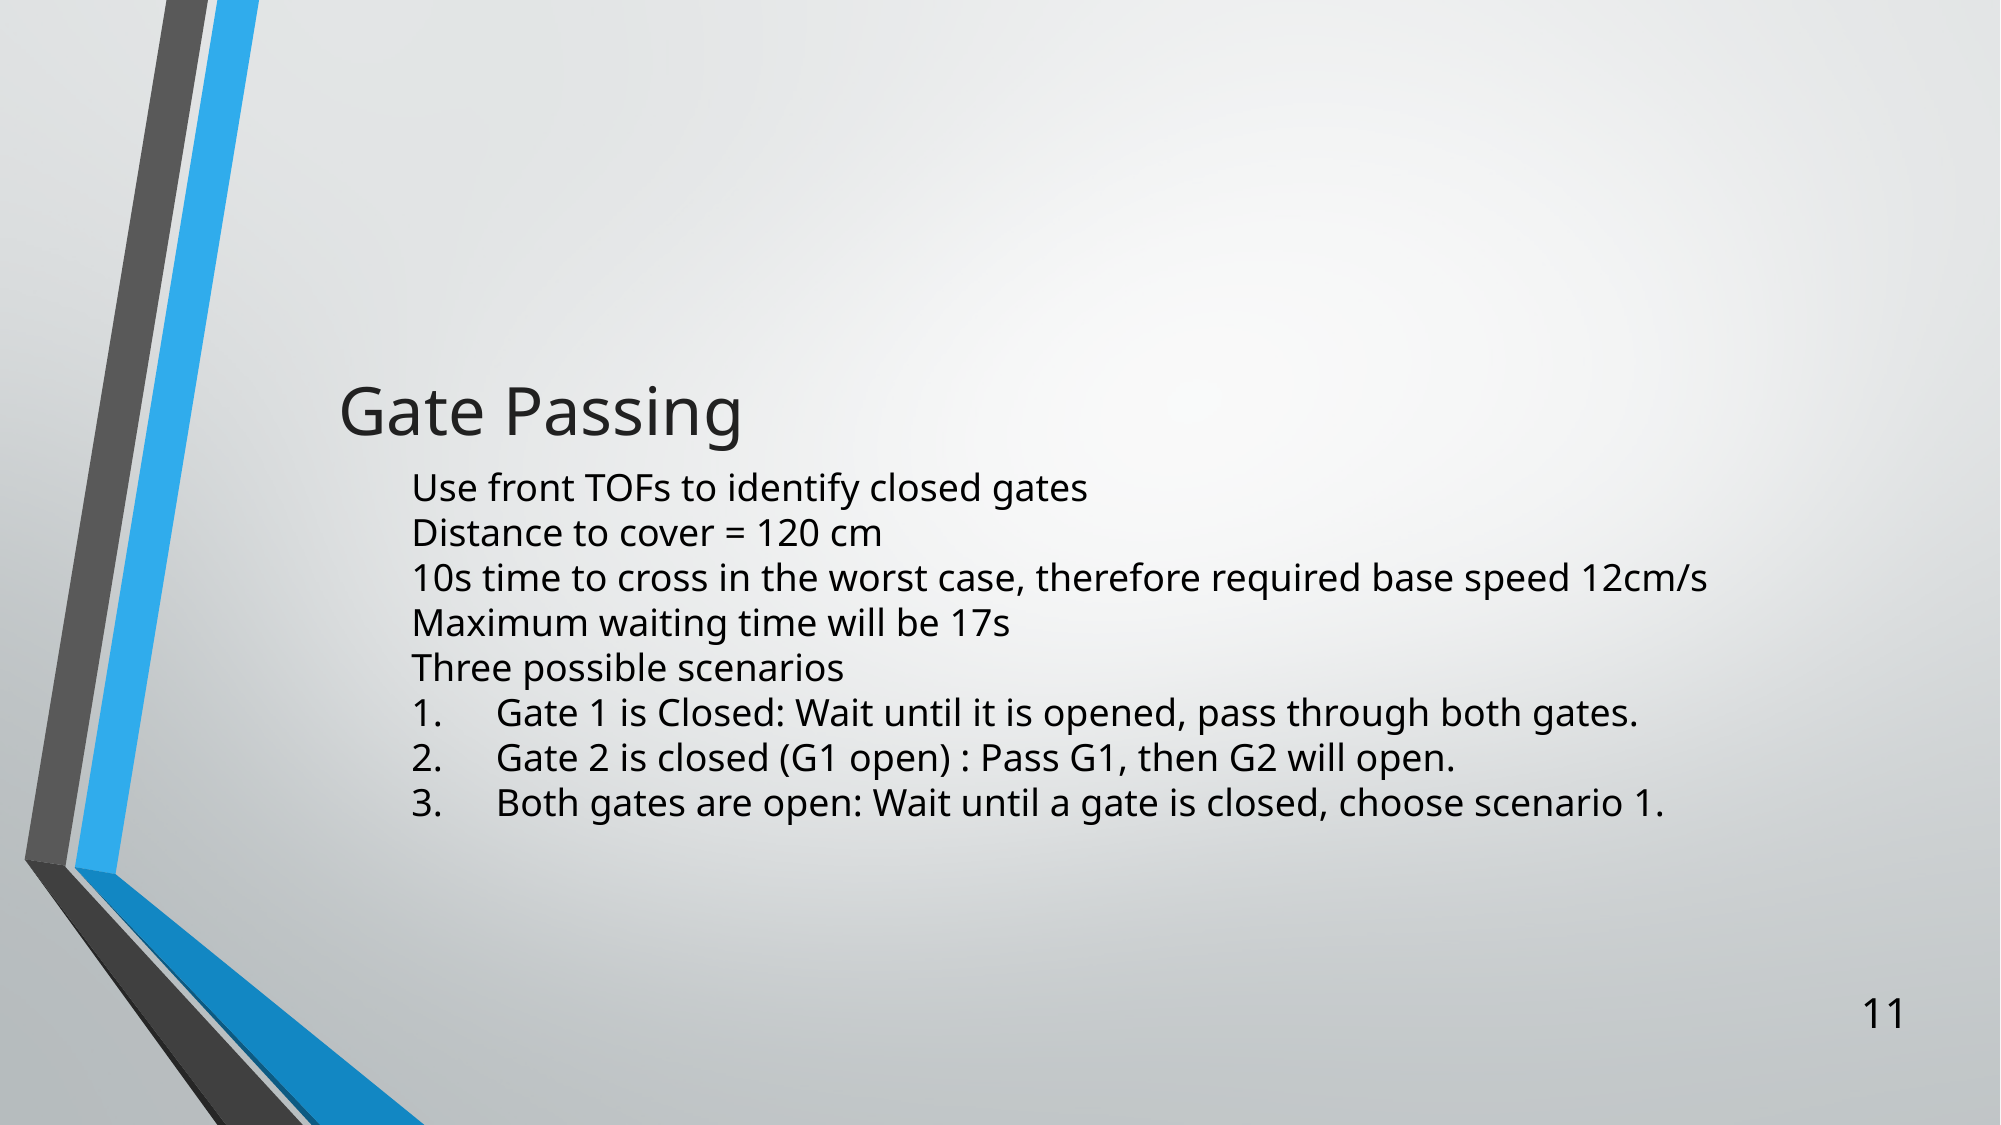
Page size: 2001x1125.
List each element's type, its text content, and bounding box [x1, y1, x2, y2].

text_box Use front TOFs to identify closed gates Distance to cover = 120 cm 10s time to cross in the worst case, therefore required base speed 12cm/s Maximum waiting time will be 17s Three possible scenarios Gate 1 is Closed: Wait until it is opened, pass through both gates. Gate 2 is closed (G1 open) : Pass G1, then G2 will open. Both gates are open: Wait until a gate is closed, choose scenario 1. [396, 456, 1879, 832]
text_box Gate Passing [323, 361, 1395, 456]
slide_number 11 [1833, 985, 1924, 1046]
